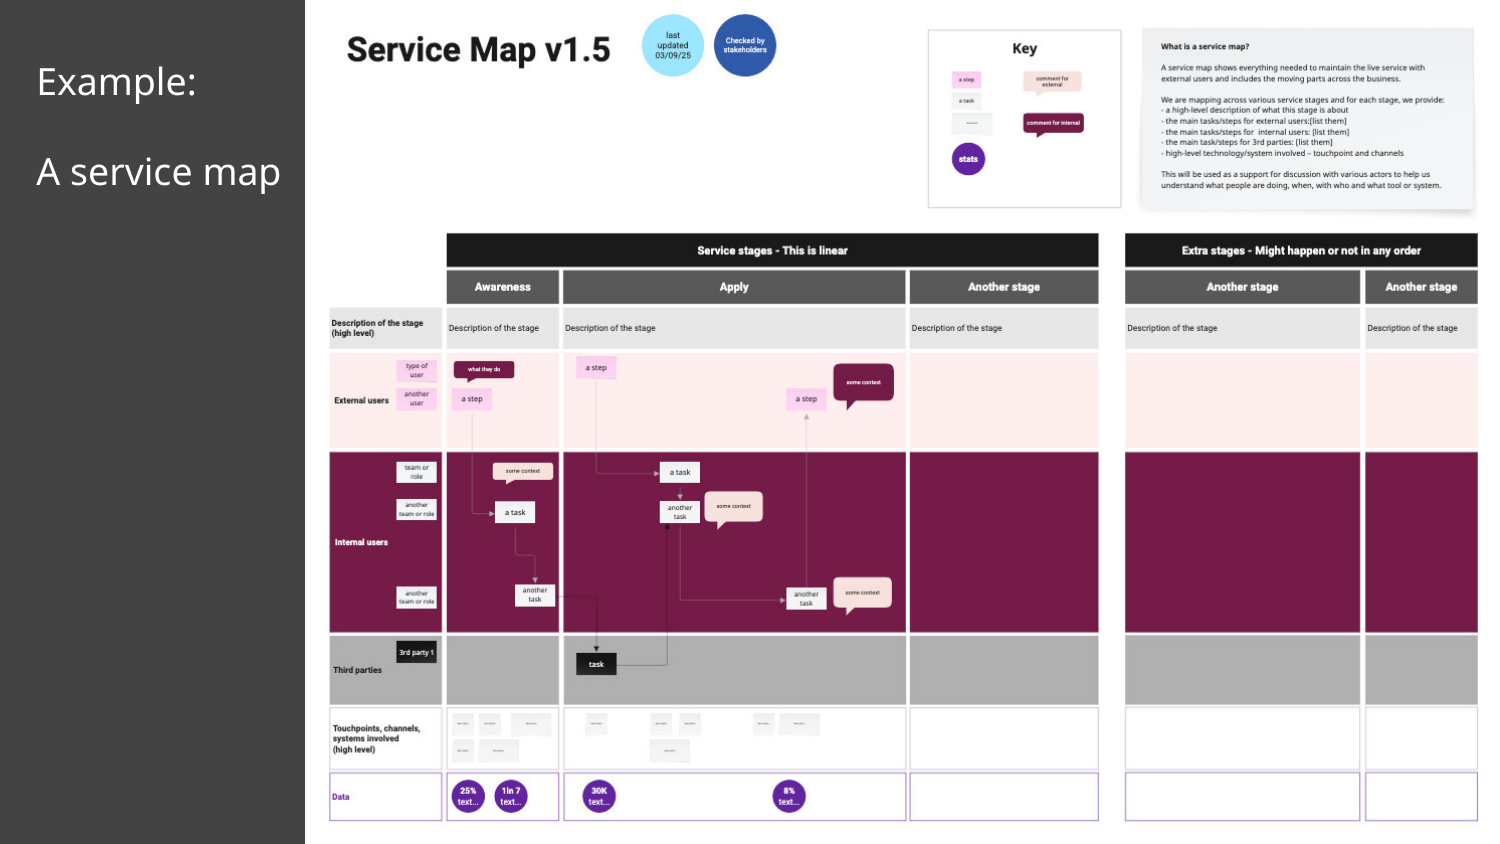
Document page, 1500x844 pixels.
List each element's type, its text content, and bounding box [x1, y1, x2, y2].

title Example: A service map [21, 42, 300, 527]
picture [305, 0, 1500, 844]
